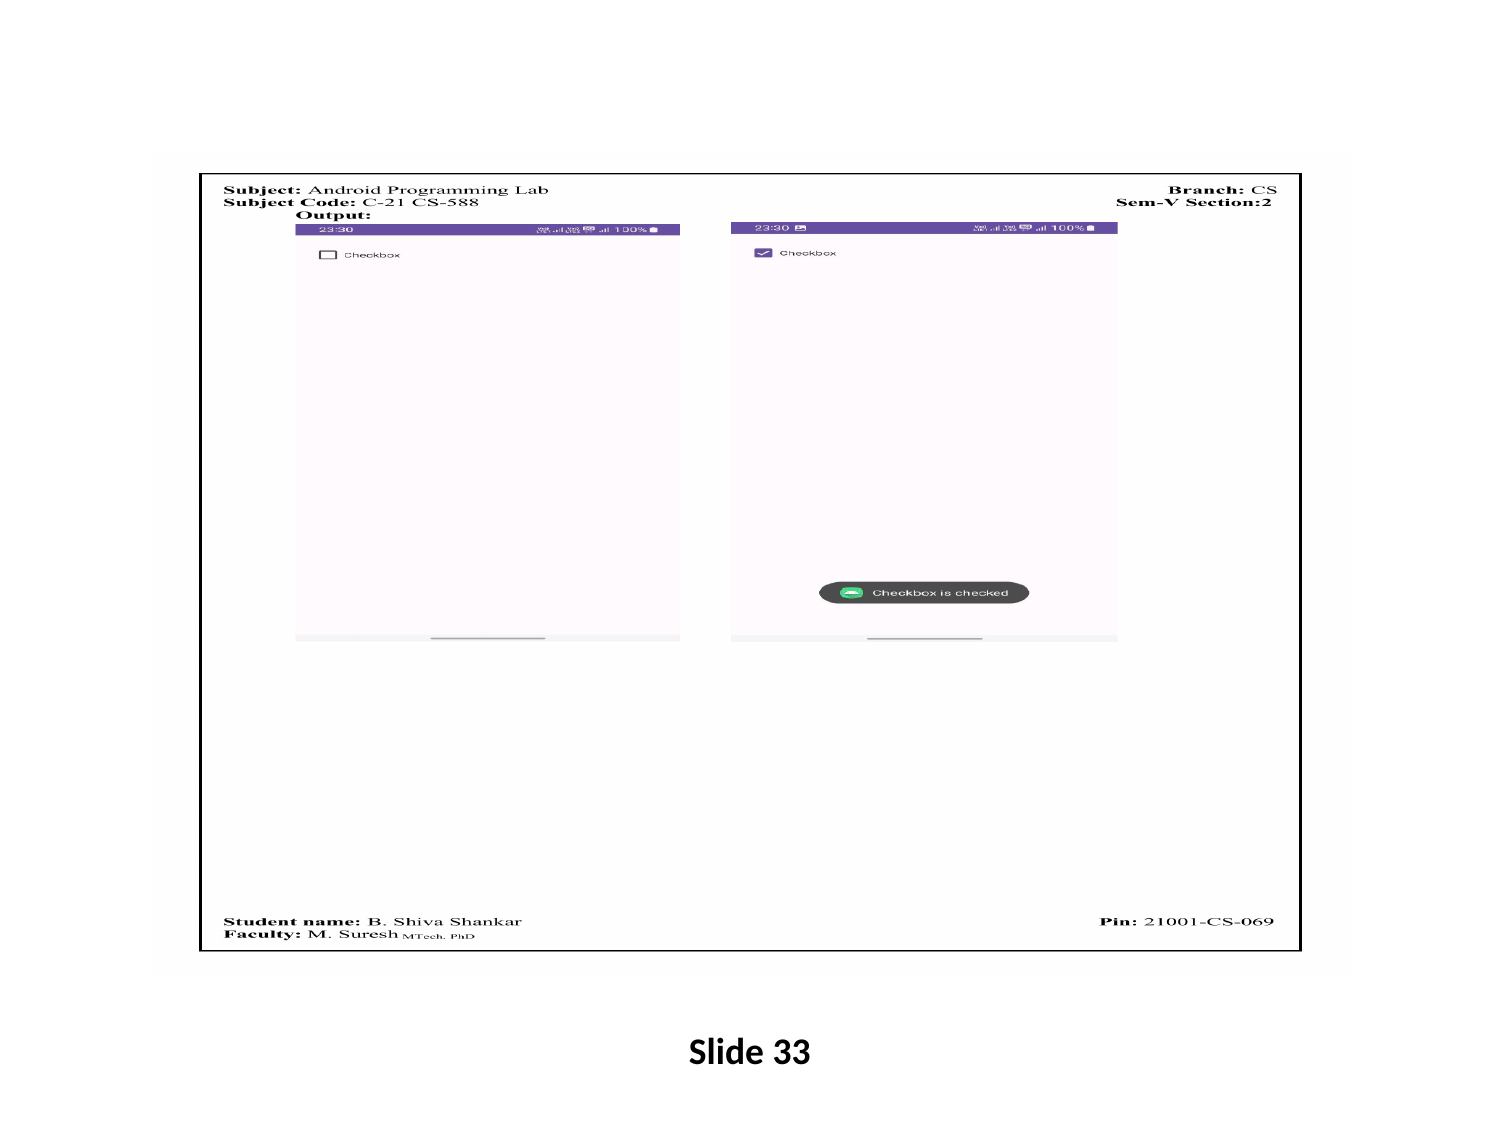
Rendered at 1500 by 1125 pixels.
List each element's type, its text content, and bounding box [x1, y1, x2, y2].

text_box Slide 33 [674, 984, 826, 1080]
picture [149, 149, 1351, 976]
